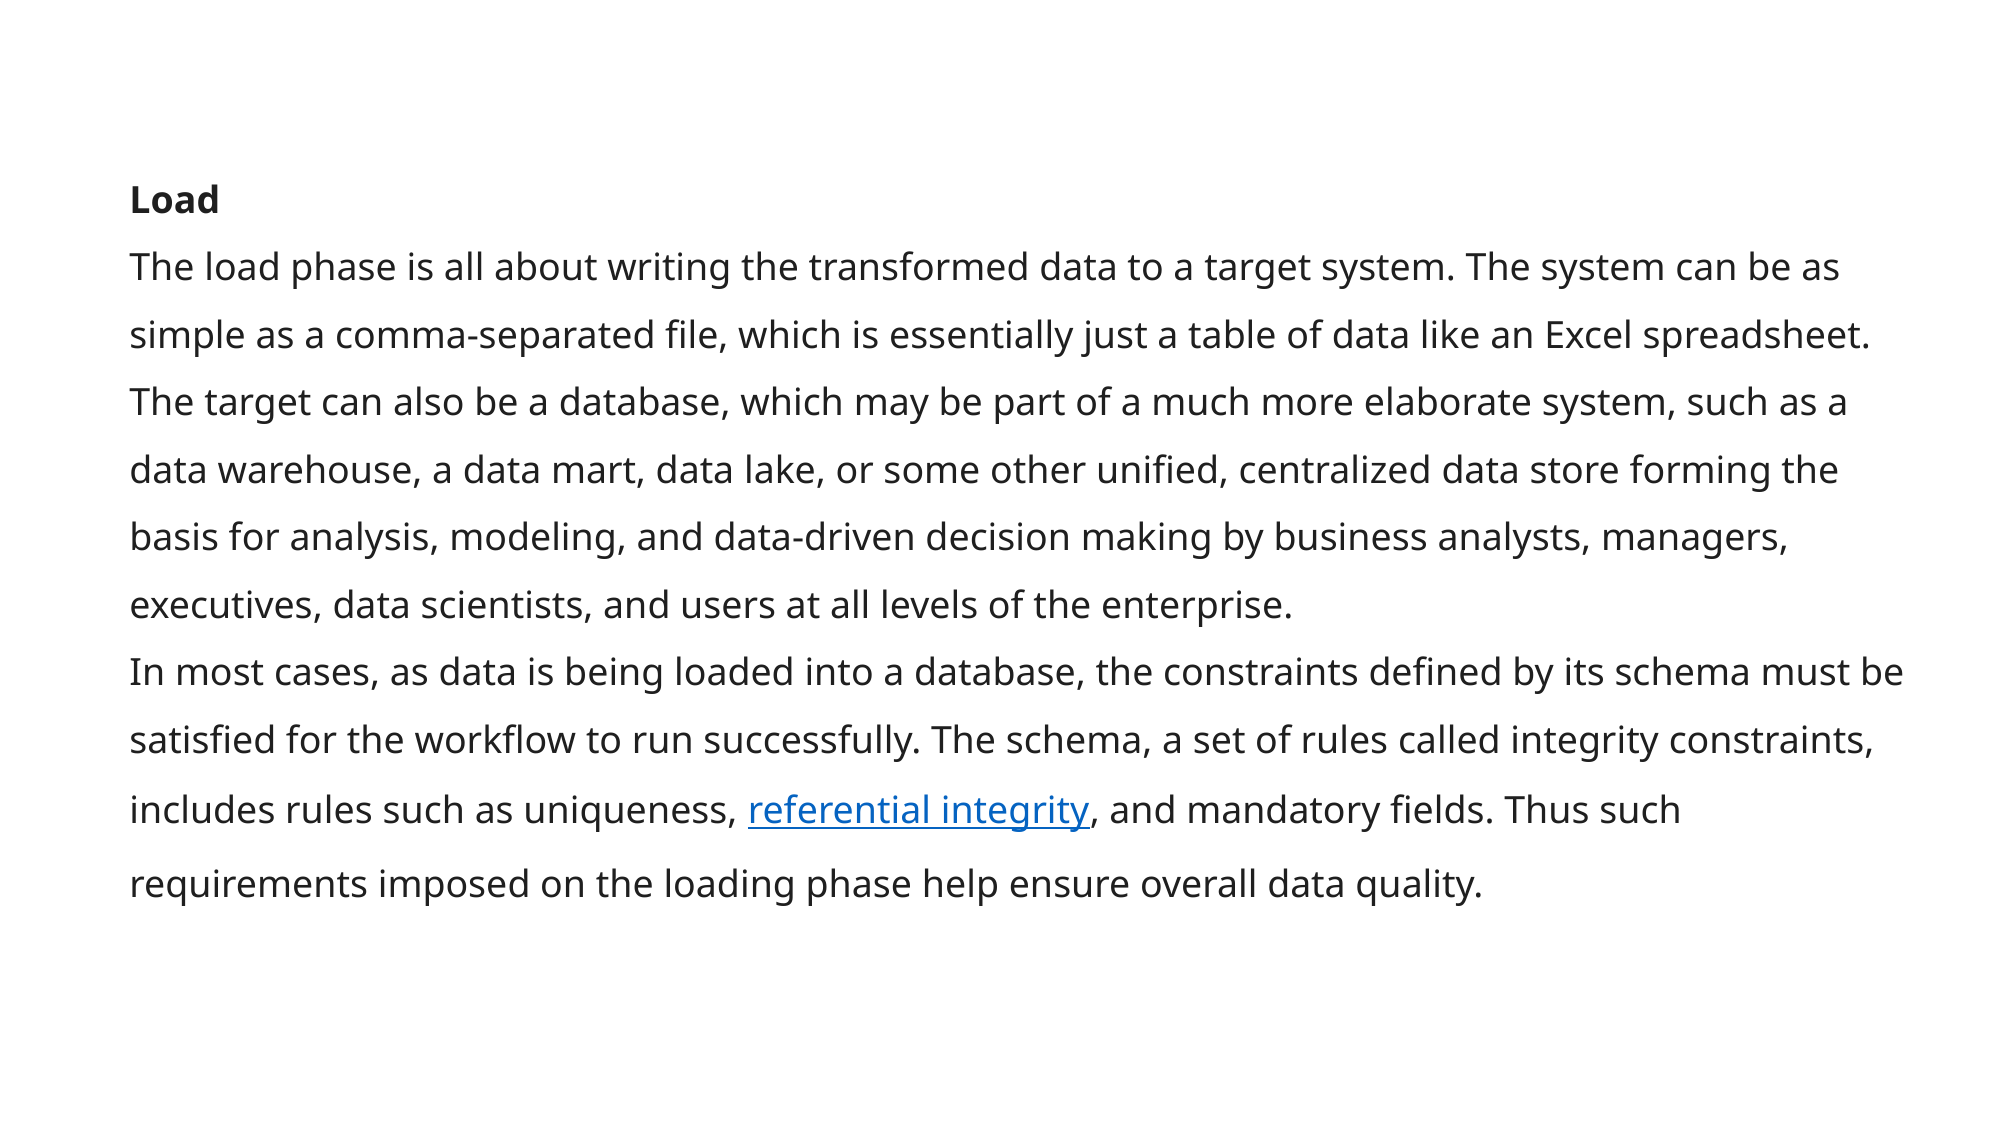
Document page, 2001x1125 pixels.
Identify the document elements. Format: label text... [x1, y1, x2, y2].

text_box Load The load phase is all about writing the transformed data to a target system. The system can be as simple as a comma-separated file, which is essentially just a table of data like an Excel spreadsheet. The target can also be a database, which may be part of a much more elaborate system, such as a data warehouse, a data mart, data lake, or some other unified, centralized data store forming the basis for analysis, modeling, and data-driven decision making by business analysts, managers, executives, data scientists, and users at all levels of the enterprise. In most cases, as data is being loaded into a database, the constraints defined by its schema must be satisfied for the workflow to run successfully. The schema, a set of rules called integrity constraints, includes rules such as uniqueness, referential integrity, and mandatory fields. Thus such requirements imposed on the loading phase help ensure overall data quality. [114, 145, 1922, 913]
